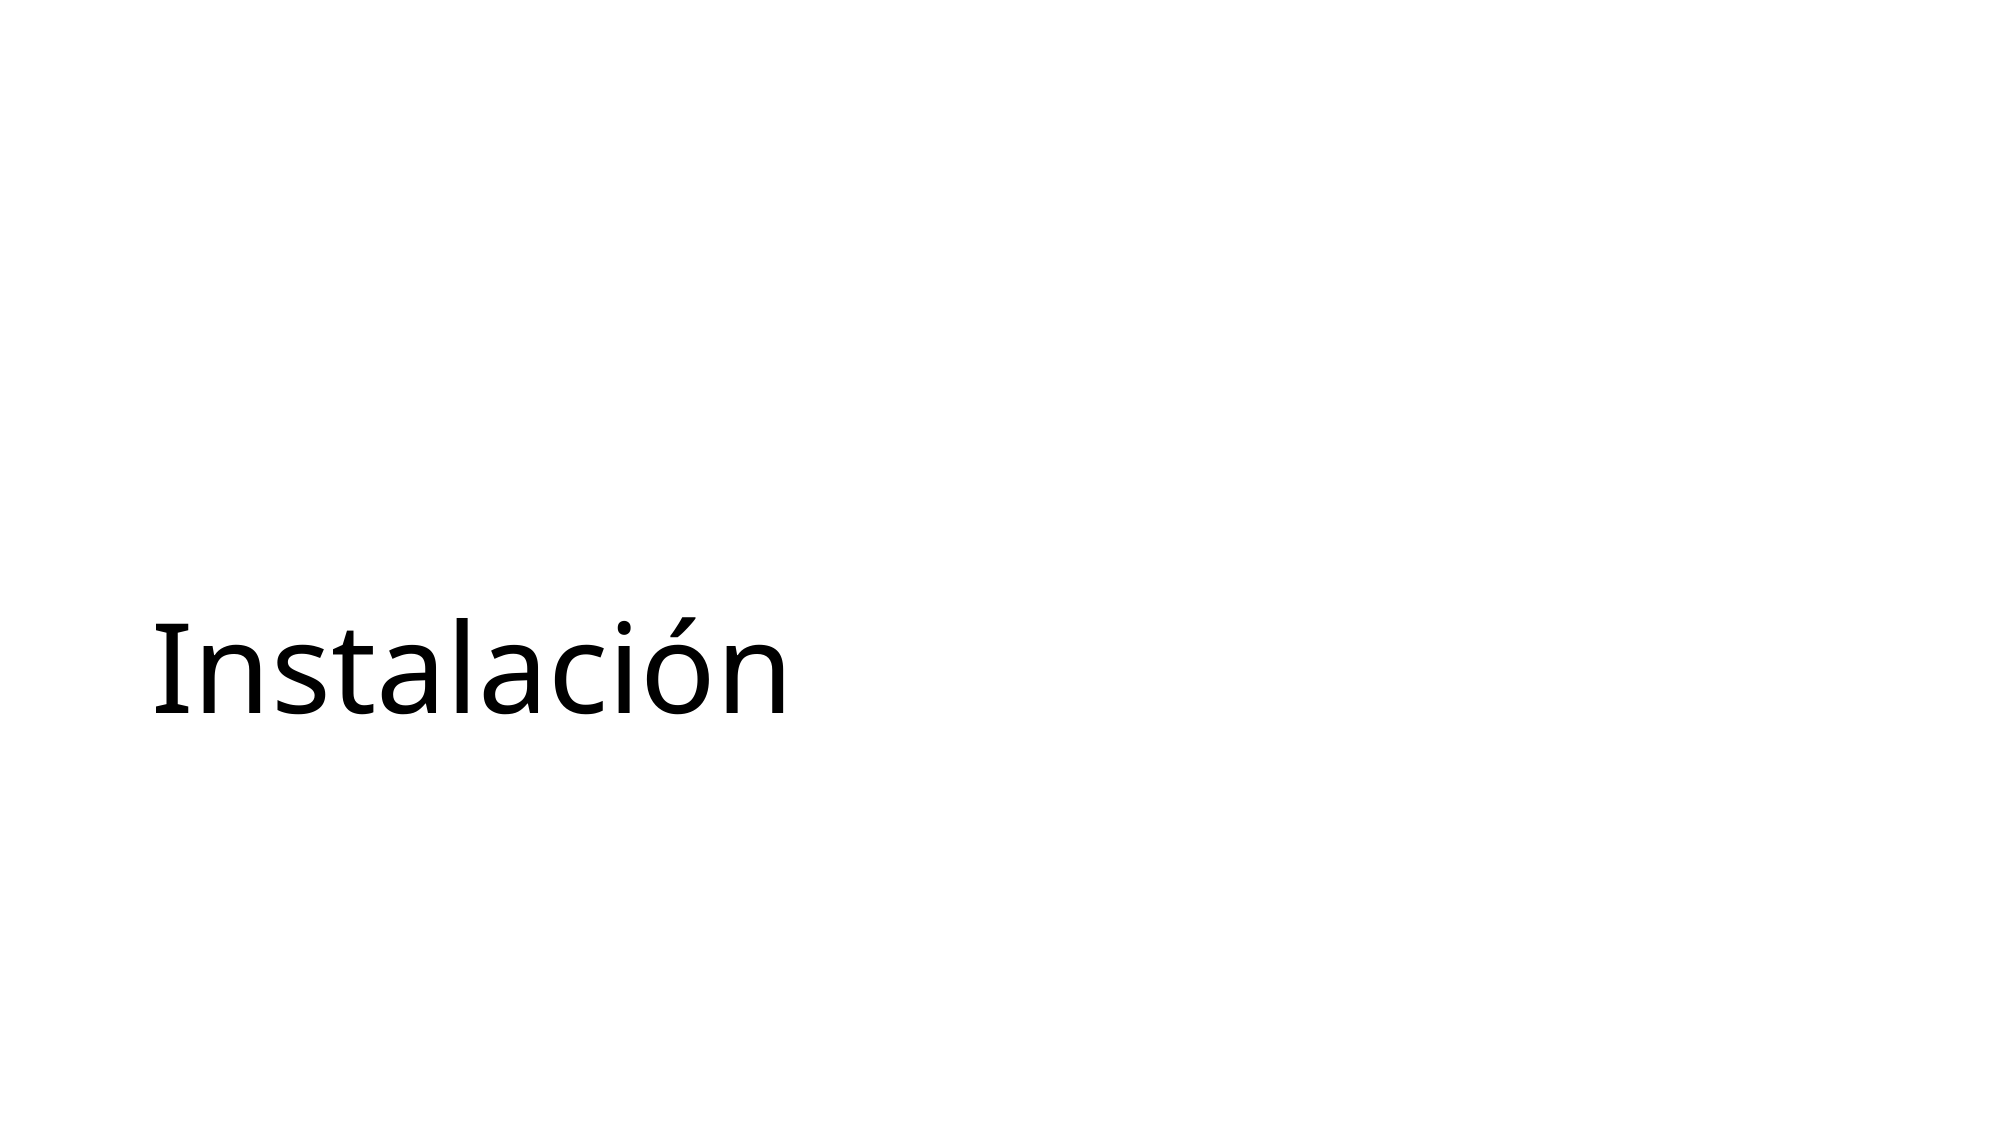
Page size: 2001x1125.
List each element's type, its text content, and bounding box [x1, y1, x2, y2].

title Instalación [136, 280, 1862, 749]
